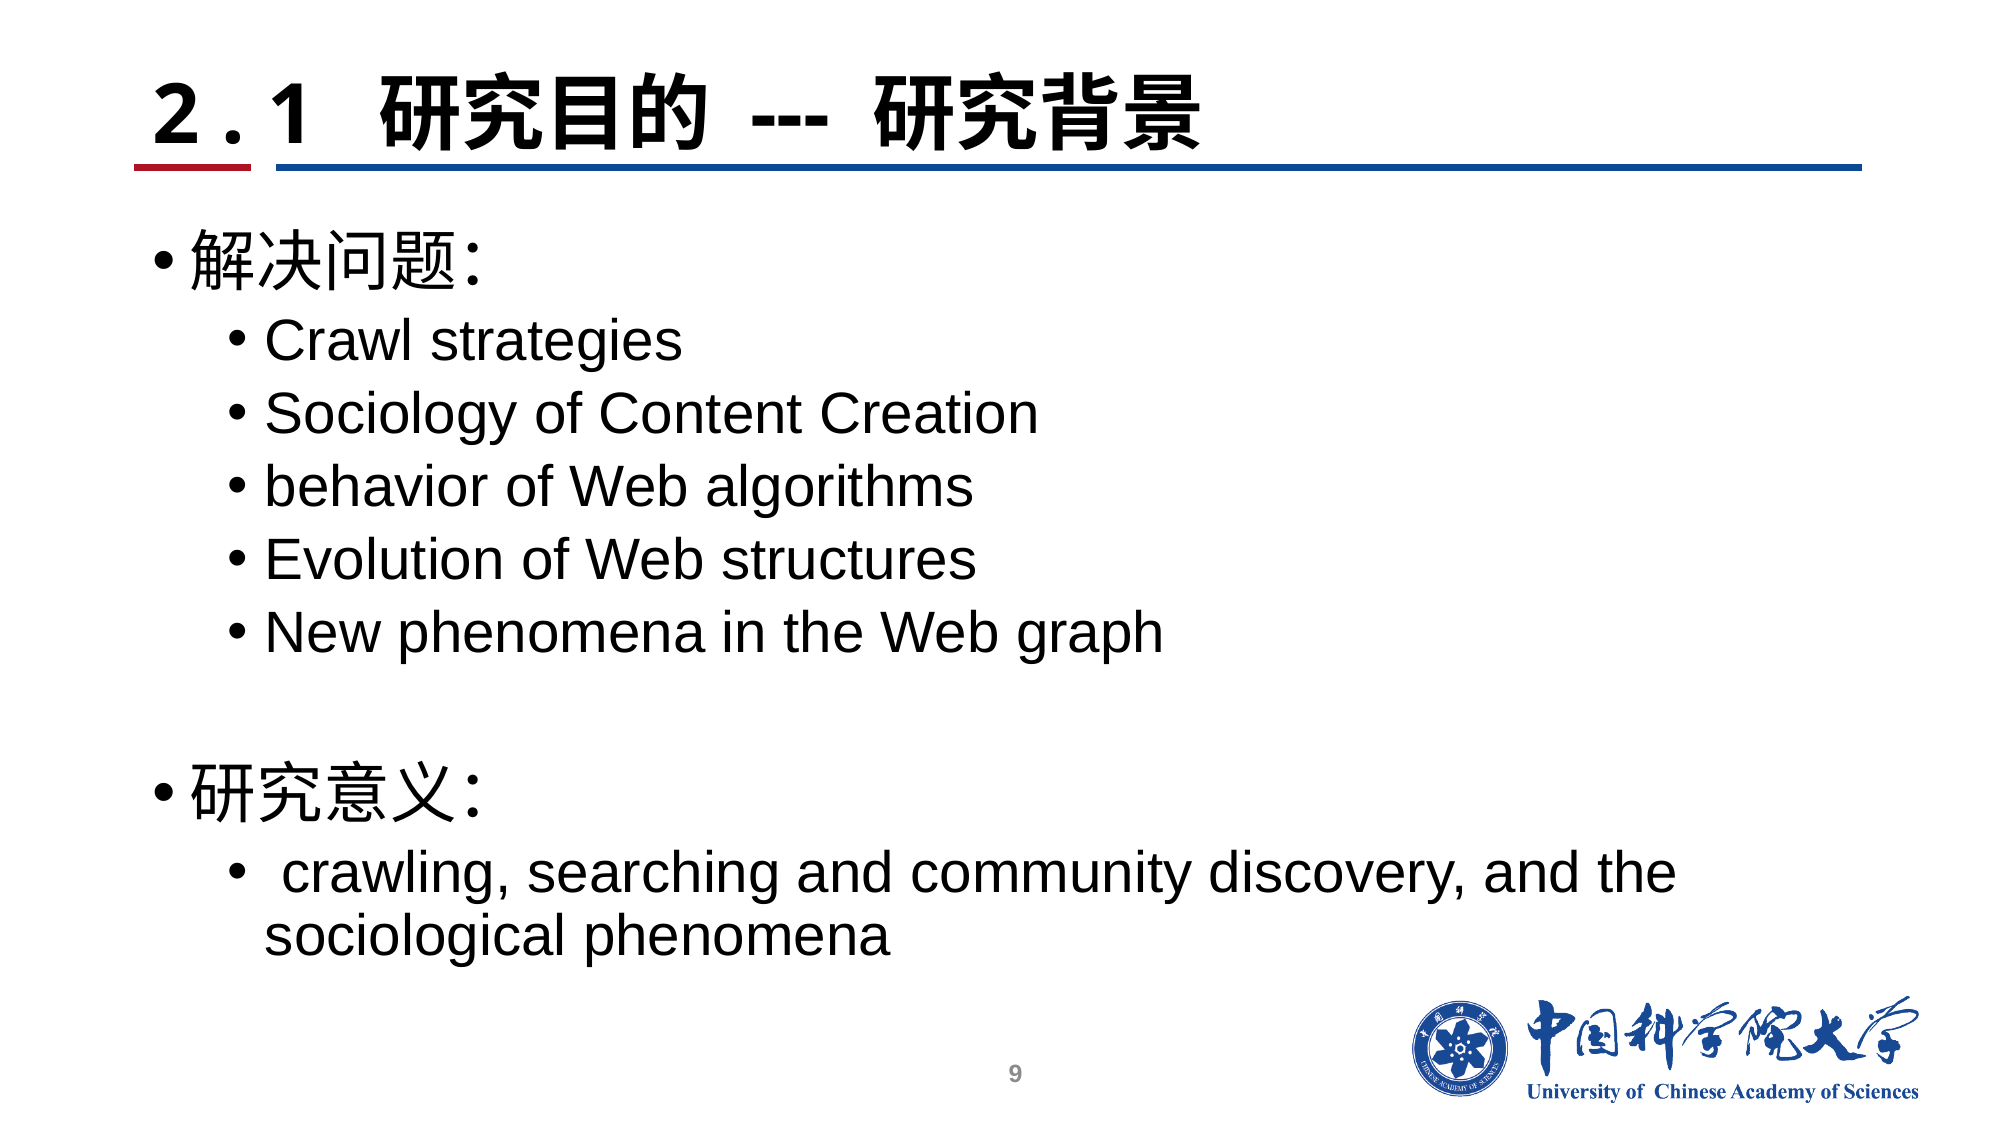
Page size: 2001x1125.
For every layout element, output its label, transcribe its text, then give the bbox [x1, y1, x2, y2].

title 2 . 1 研究目的 --- 研究背景 [137, 0, 1863, 168]
slide_number 9 [587, 1042, 1038, 1103]
text_box 解决问题： Crawl strategies Sociology of Content Creation behavior of Web algorithms Evolution of Web structures New phenomena in the Web graph 研究意义： crawling, searching and community discovery, and the sociological phenomena [137, 219, 1927, 1051]
picture [1412, 1051, 1919, 1103]
